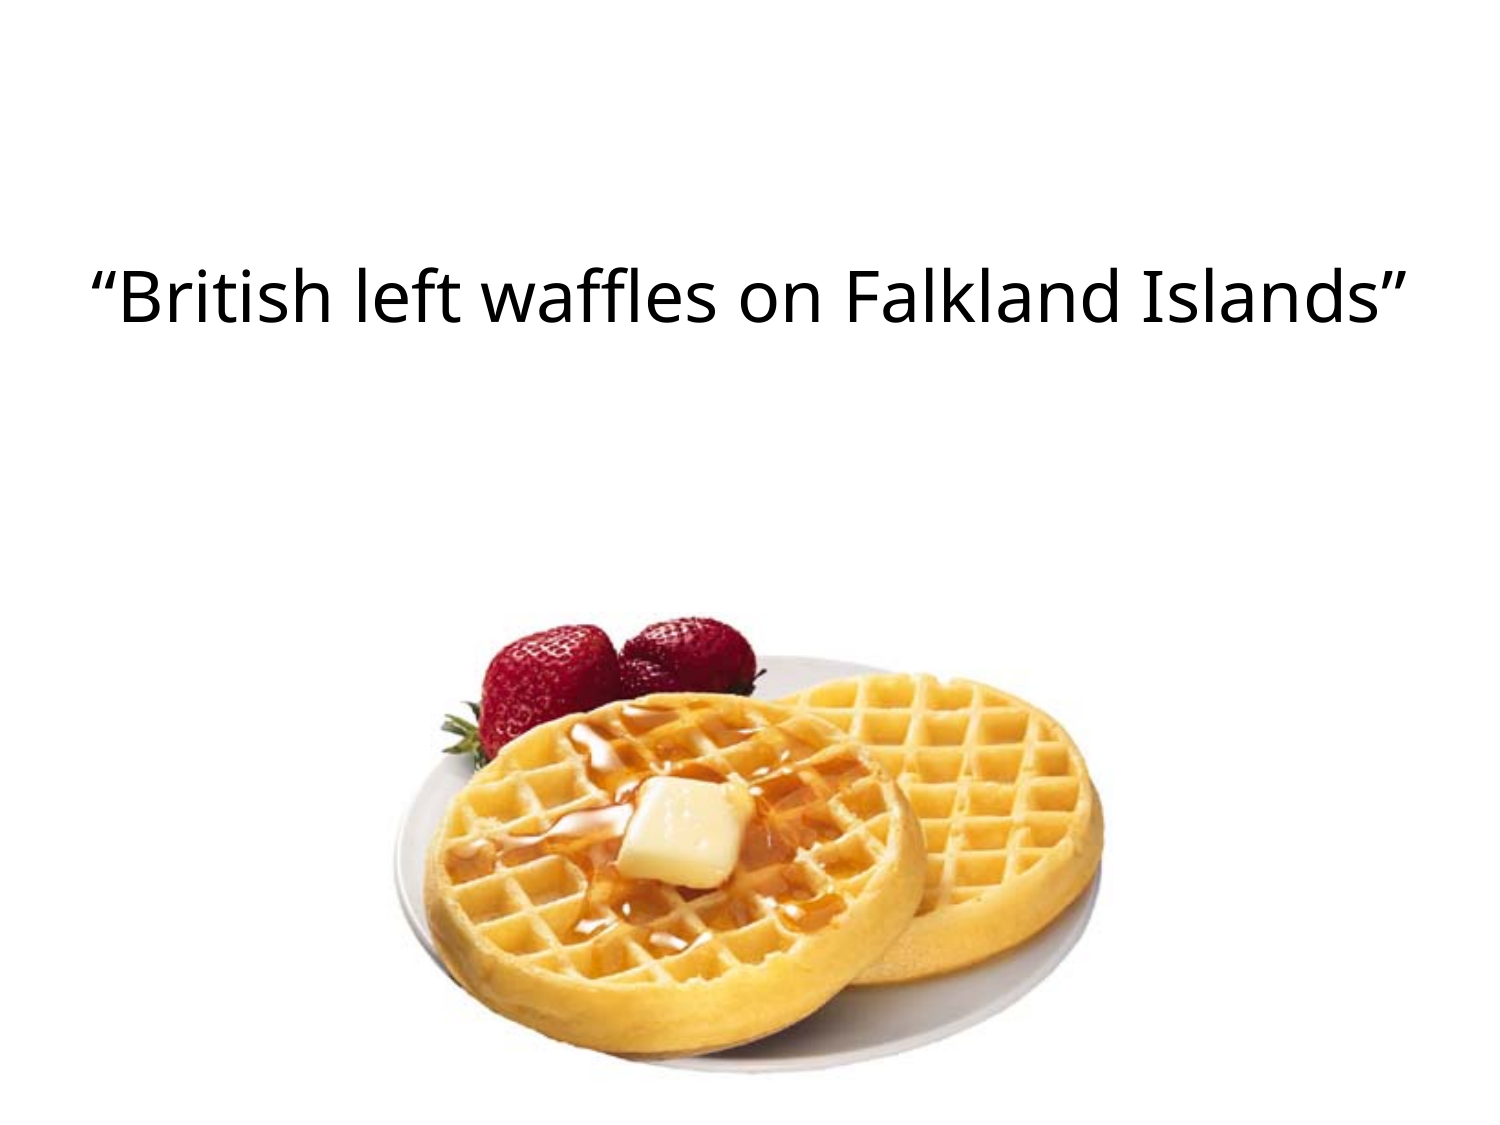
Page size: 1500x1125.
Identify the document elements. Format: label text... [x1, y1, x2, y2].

title “British left waffles on Falkland Islands” [75, 200, 1425, 388]
picture [387, 612, 1113, 1097]
